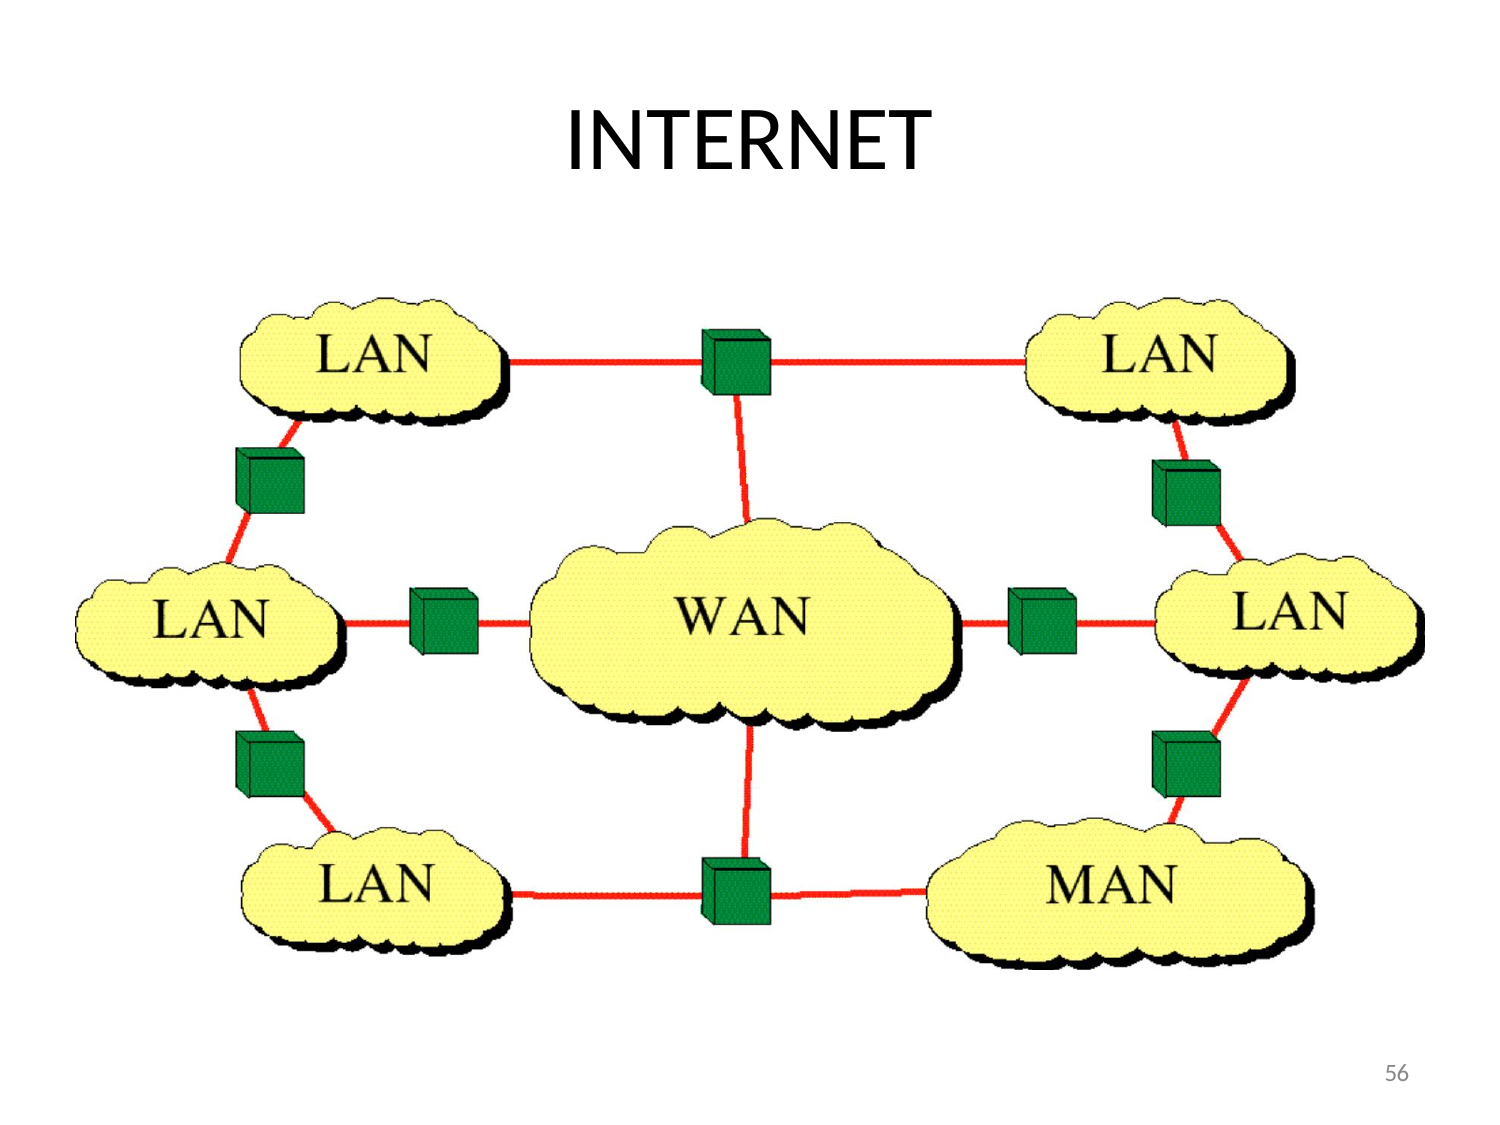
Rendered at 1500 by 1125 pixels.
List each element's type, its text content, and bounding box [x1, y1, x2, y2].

slide_number 56 [1382, 1060, 1419, 1125]
picture [74, 296, 1426, 971]
title INTERNET [92, 0, 1408, 266]
